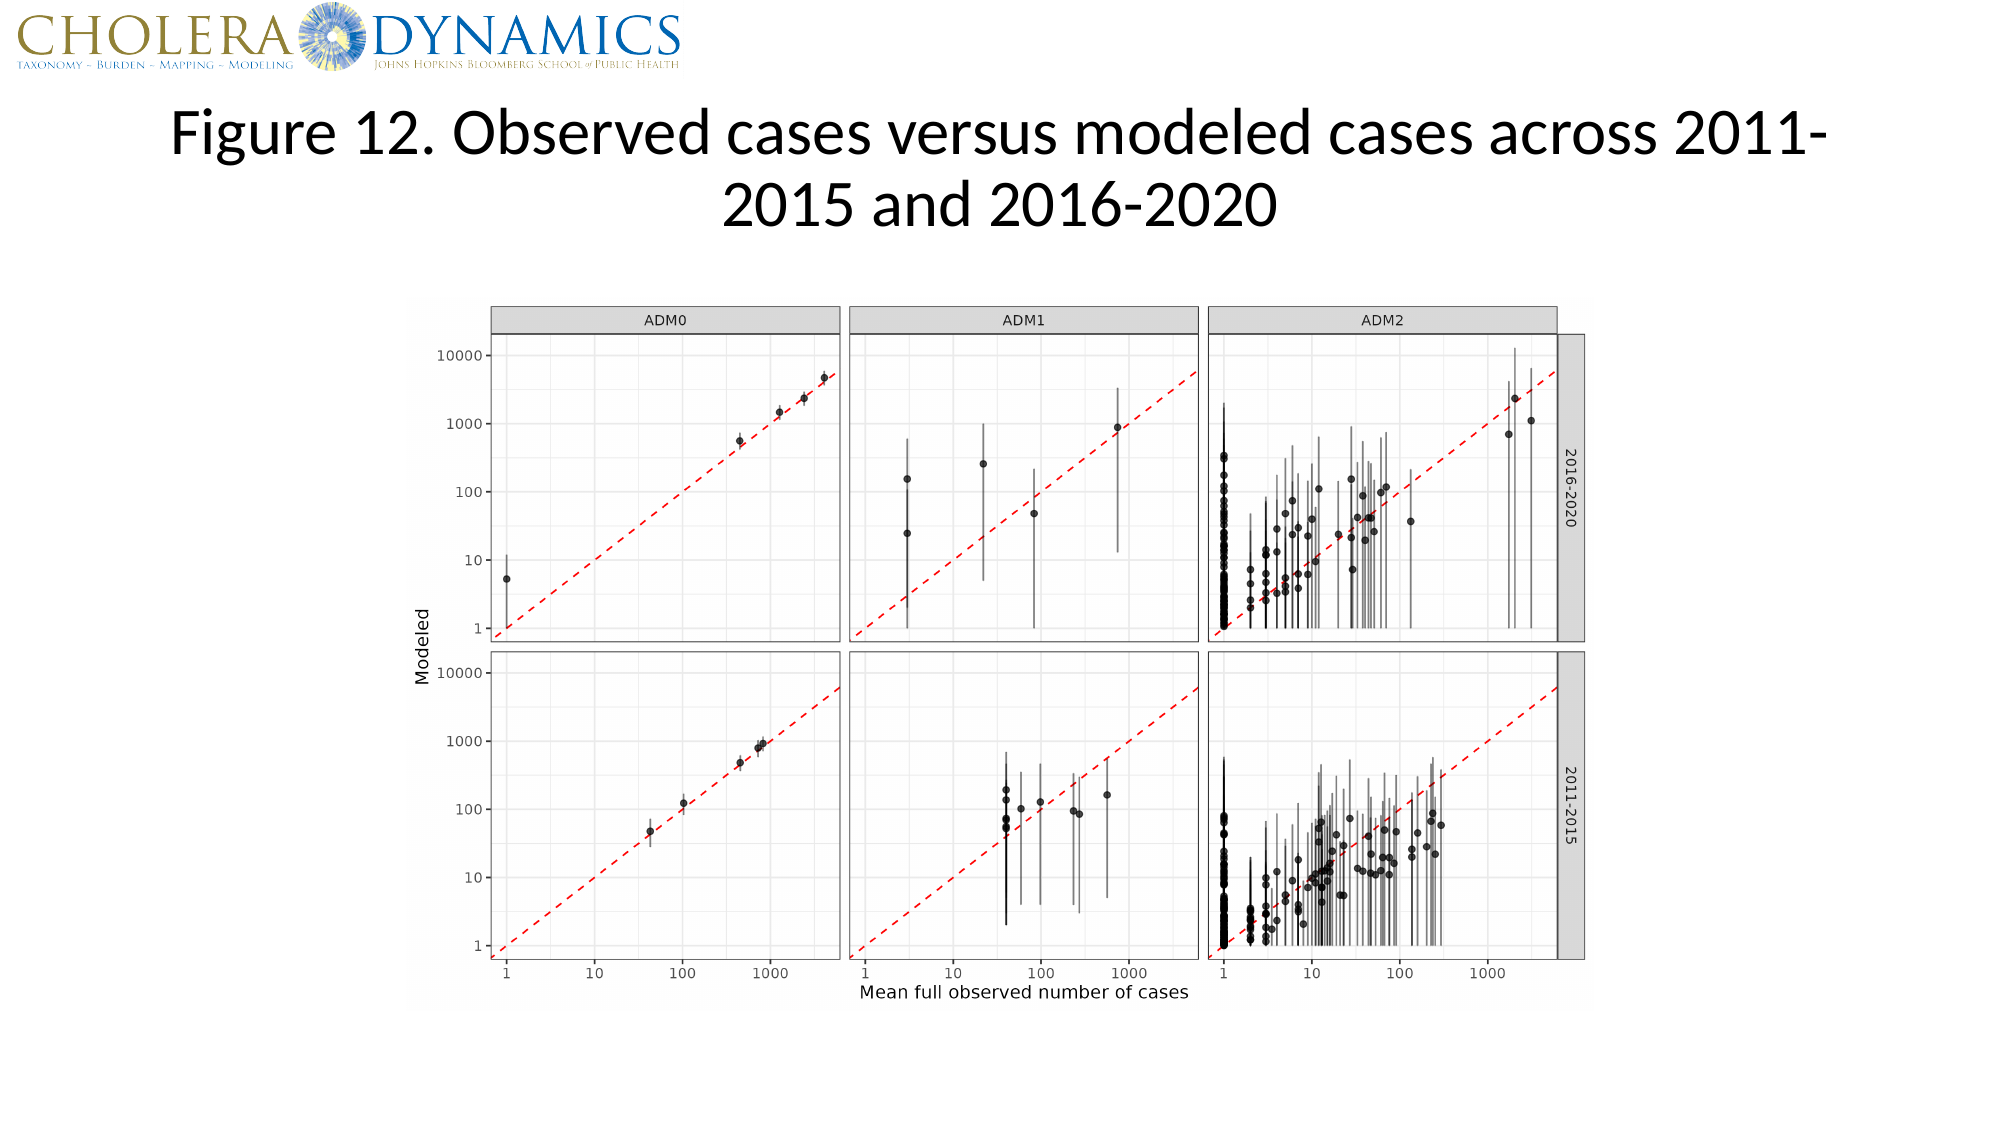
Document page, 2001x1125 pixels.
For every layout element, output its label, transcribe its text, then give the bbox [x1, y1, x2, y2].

picture [0, 0, 684, 79]
picture [406, 297, 1594, 1011]
title Figure 12. Observed cases versus modeled cases across 2011-2015 and 2016-2020 [137, 59, 1863, 278]
